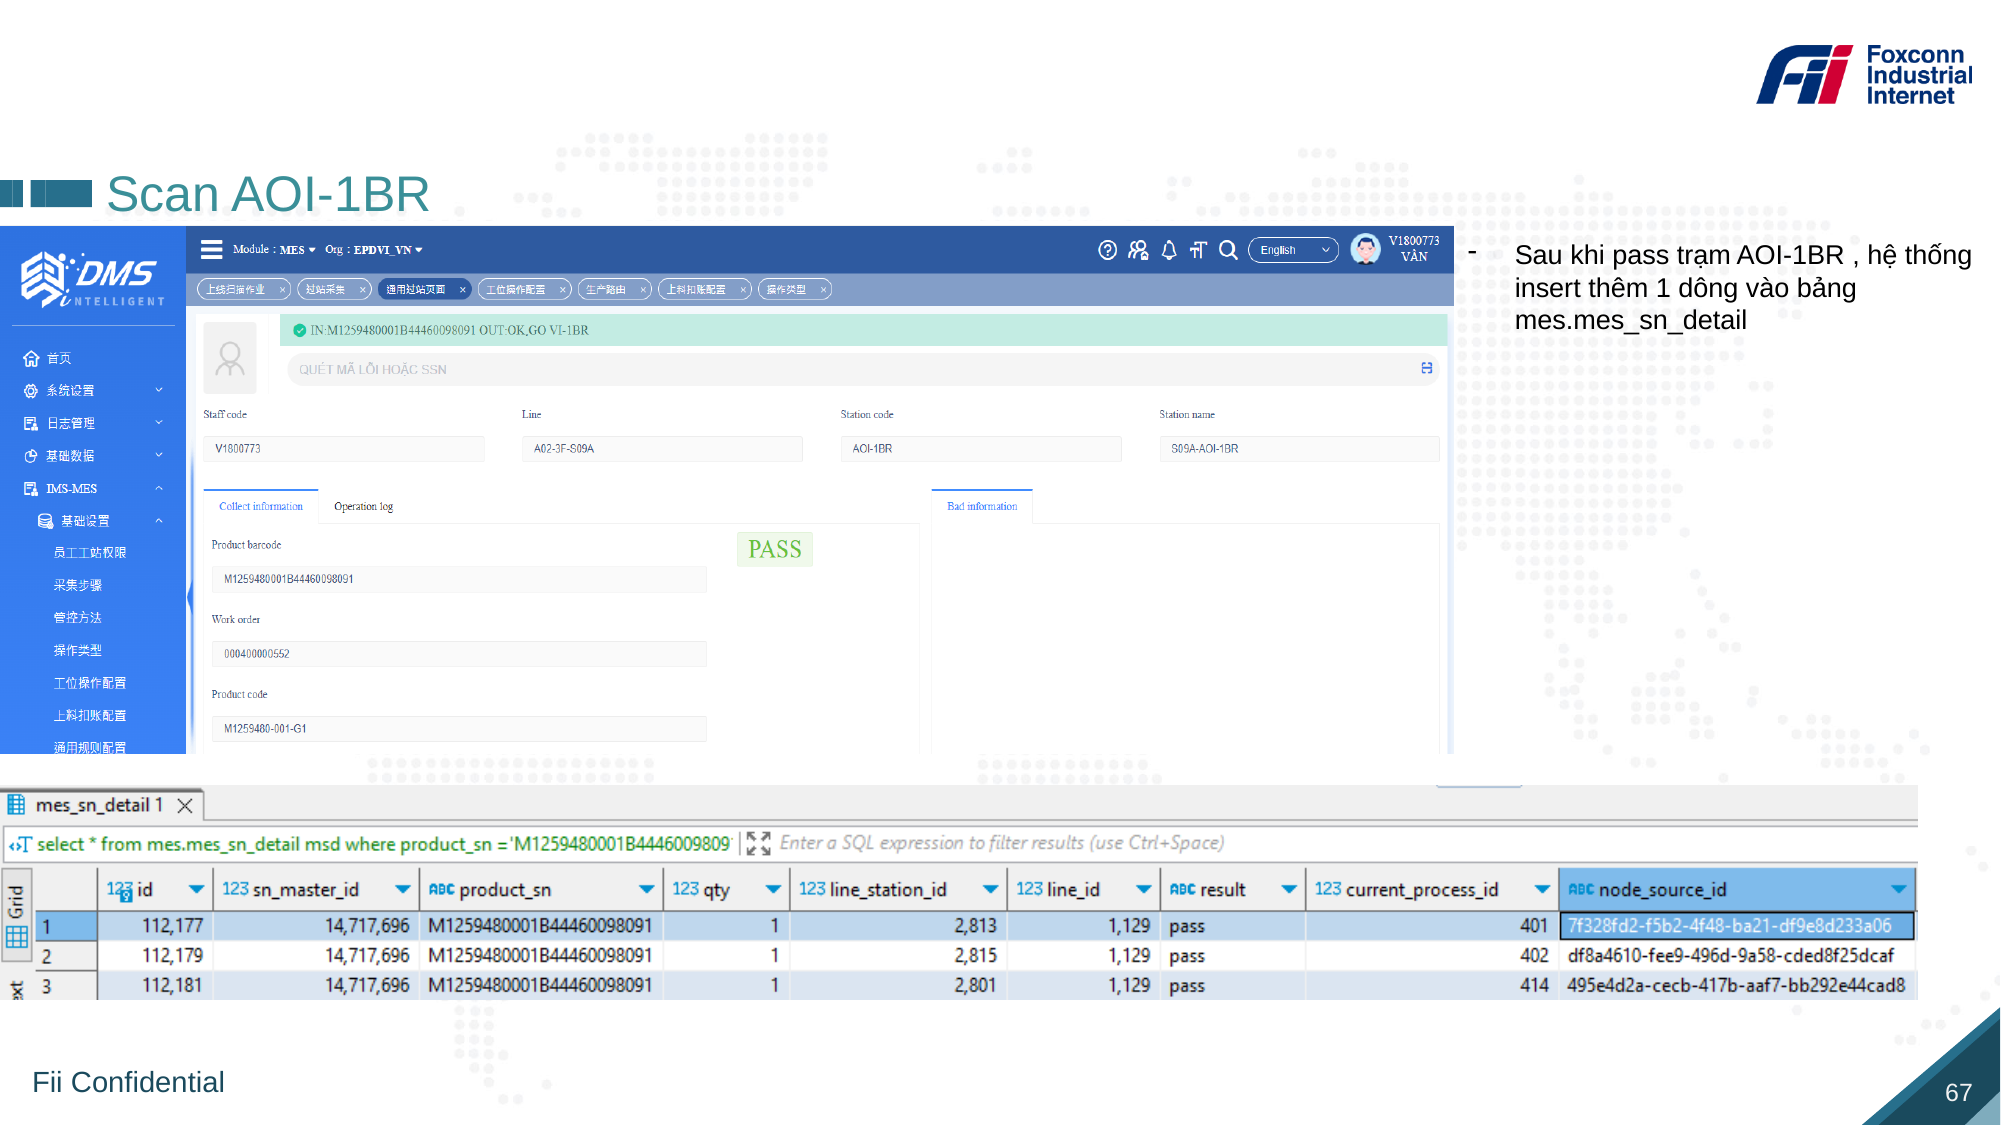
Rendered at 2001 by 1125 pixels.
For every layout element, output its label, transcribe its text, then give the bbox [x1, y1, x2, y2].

text_box Sau khi pass trạm AOI-1BR , hệ thống insert thêm 1 dông vào bảng mes.mes_sn_detail [1454, 230, 1993, 343]
picture [0, 0, 2000, 1125]
title Scan AOI-1BR [91, 160, 1694, 227]
